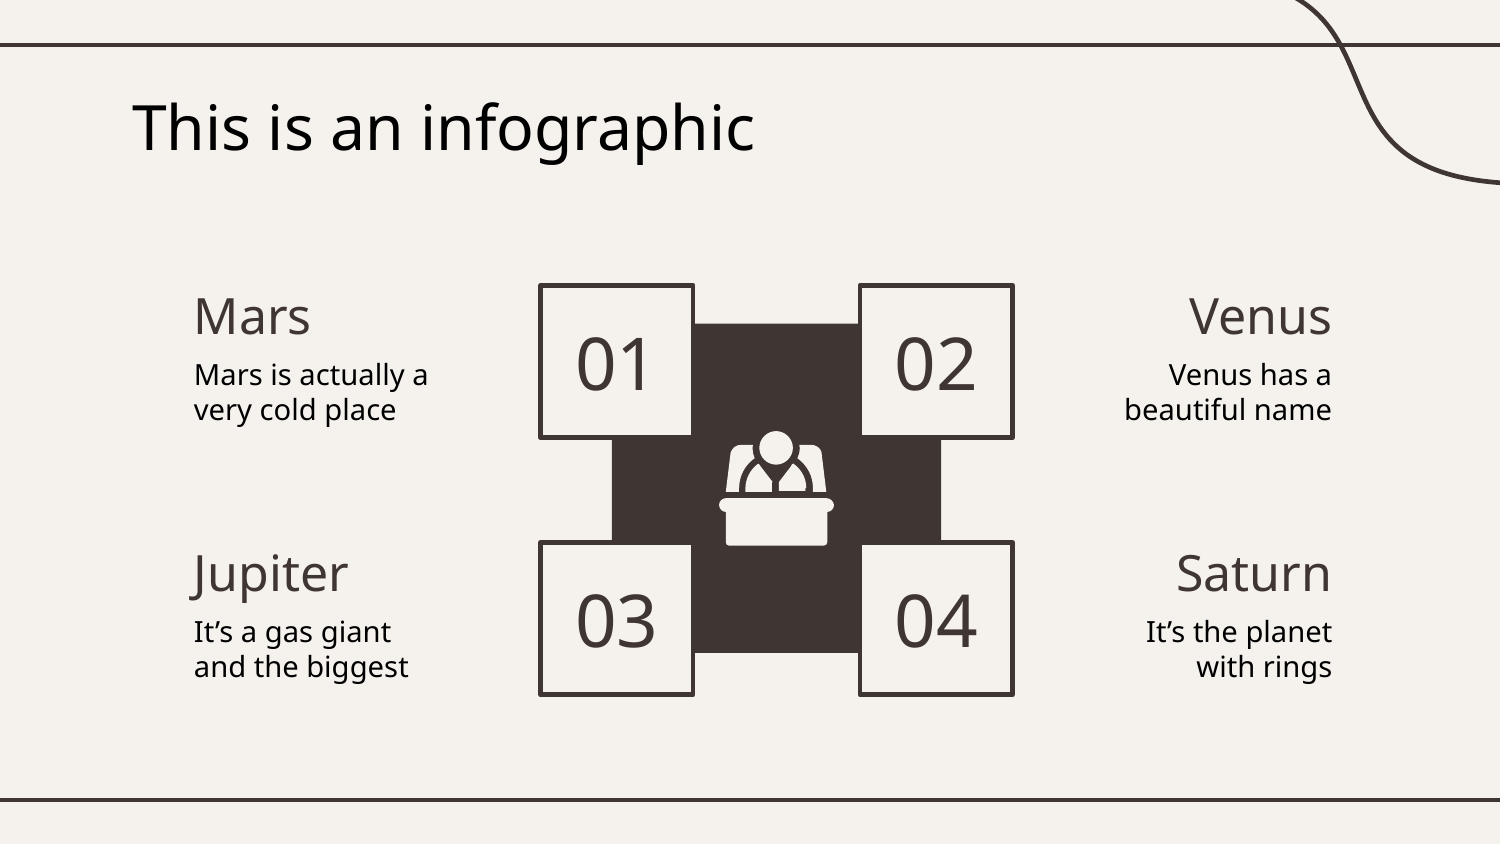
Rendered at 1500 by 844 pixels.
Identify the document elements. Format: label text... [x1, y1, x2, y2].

text_box Venus [1047, 285, 1348, 344]
text_box Mars is actually a very cold place [178, 341, 453, 458]
title This is an infographic [116, 72, 1383, 167]
text_box Mars [178, 285, 479, 344]
text_box It’s the planet with rings [1074, 598, 1348, 715]
text_box Jupiter [178, 542, 479, 601]
text_box It’s a gas giant and the biggest [178, 598, 453, 715]
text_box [533, 284, 1020, 696]
text_box Venus has a beautiful name [1074, 341, 1348, 458]
text_box Saturn [1047, 542, 1348, 601]
